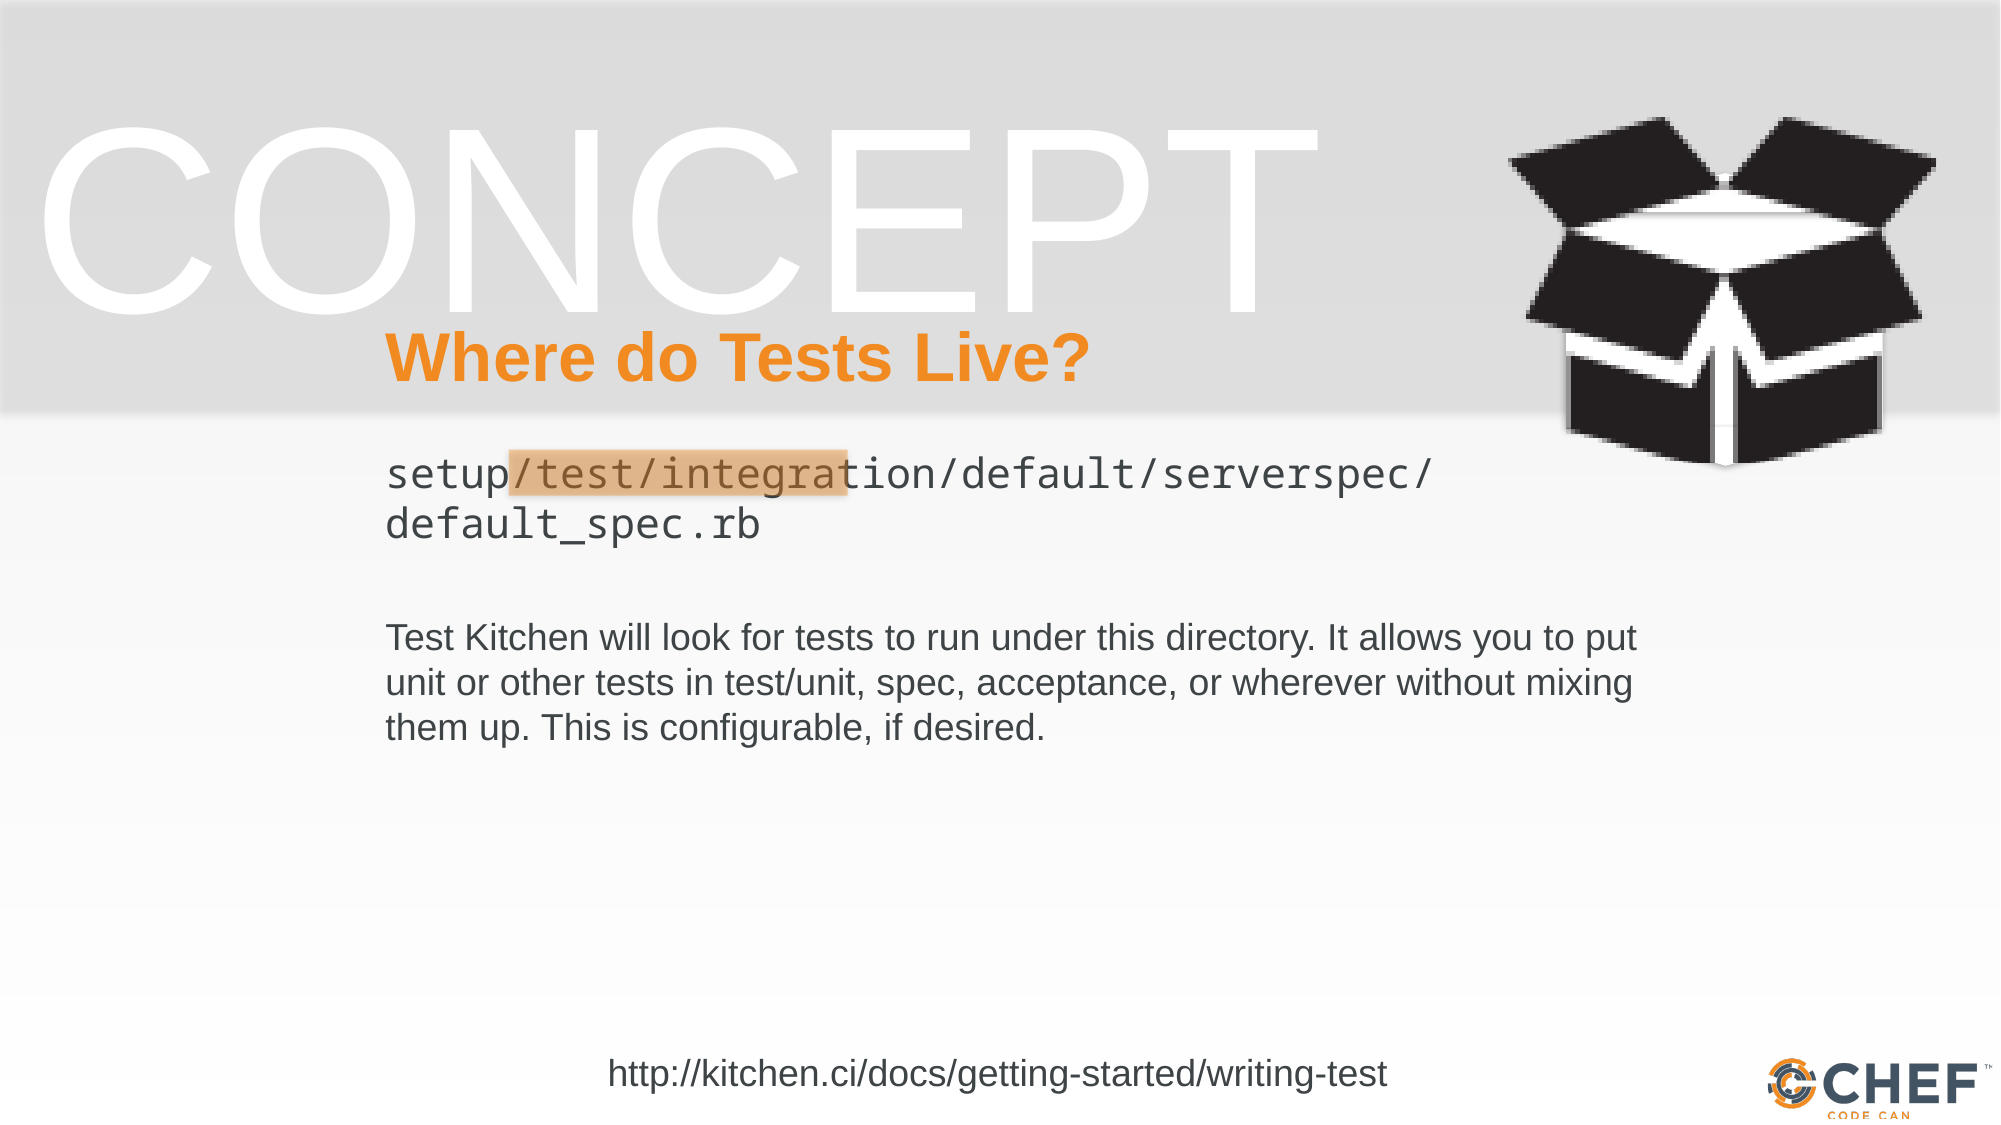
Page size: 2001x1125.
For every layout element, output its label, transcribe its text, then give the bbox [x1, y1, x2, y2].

text_box Test Kitchen will look for tests to run under this directory. It allows you to put unit or other tests in test/unit, spec, acceptance, or wherever without mixing them up. This is configurable, if desired. [370, 605, 1721, 755]
list http://kitchen.ci/docs/getting-started/writing-test [449, 1039, 1547, 1104]
text_box [508, 449, 849, 496]
subtitle setup/test/integration/default/serverspec/default_spec.rb [370, 431, 1721, 516]
title Where do Tests Live? [370, 307, 1721, 412]
